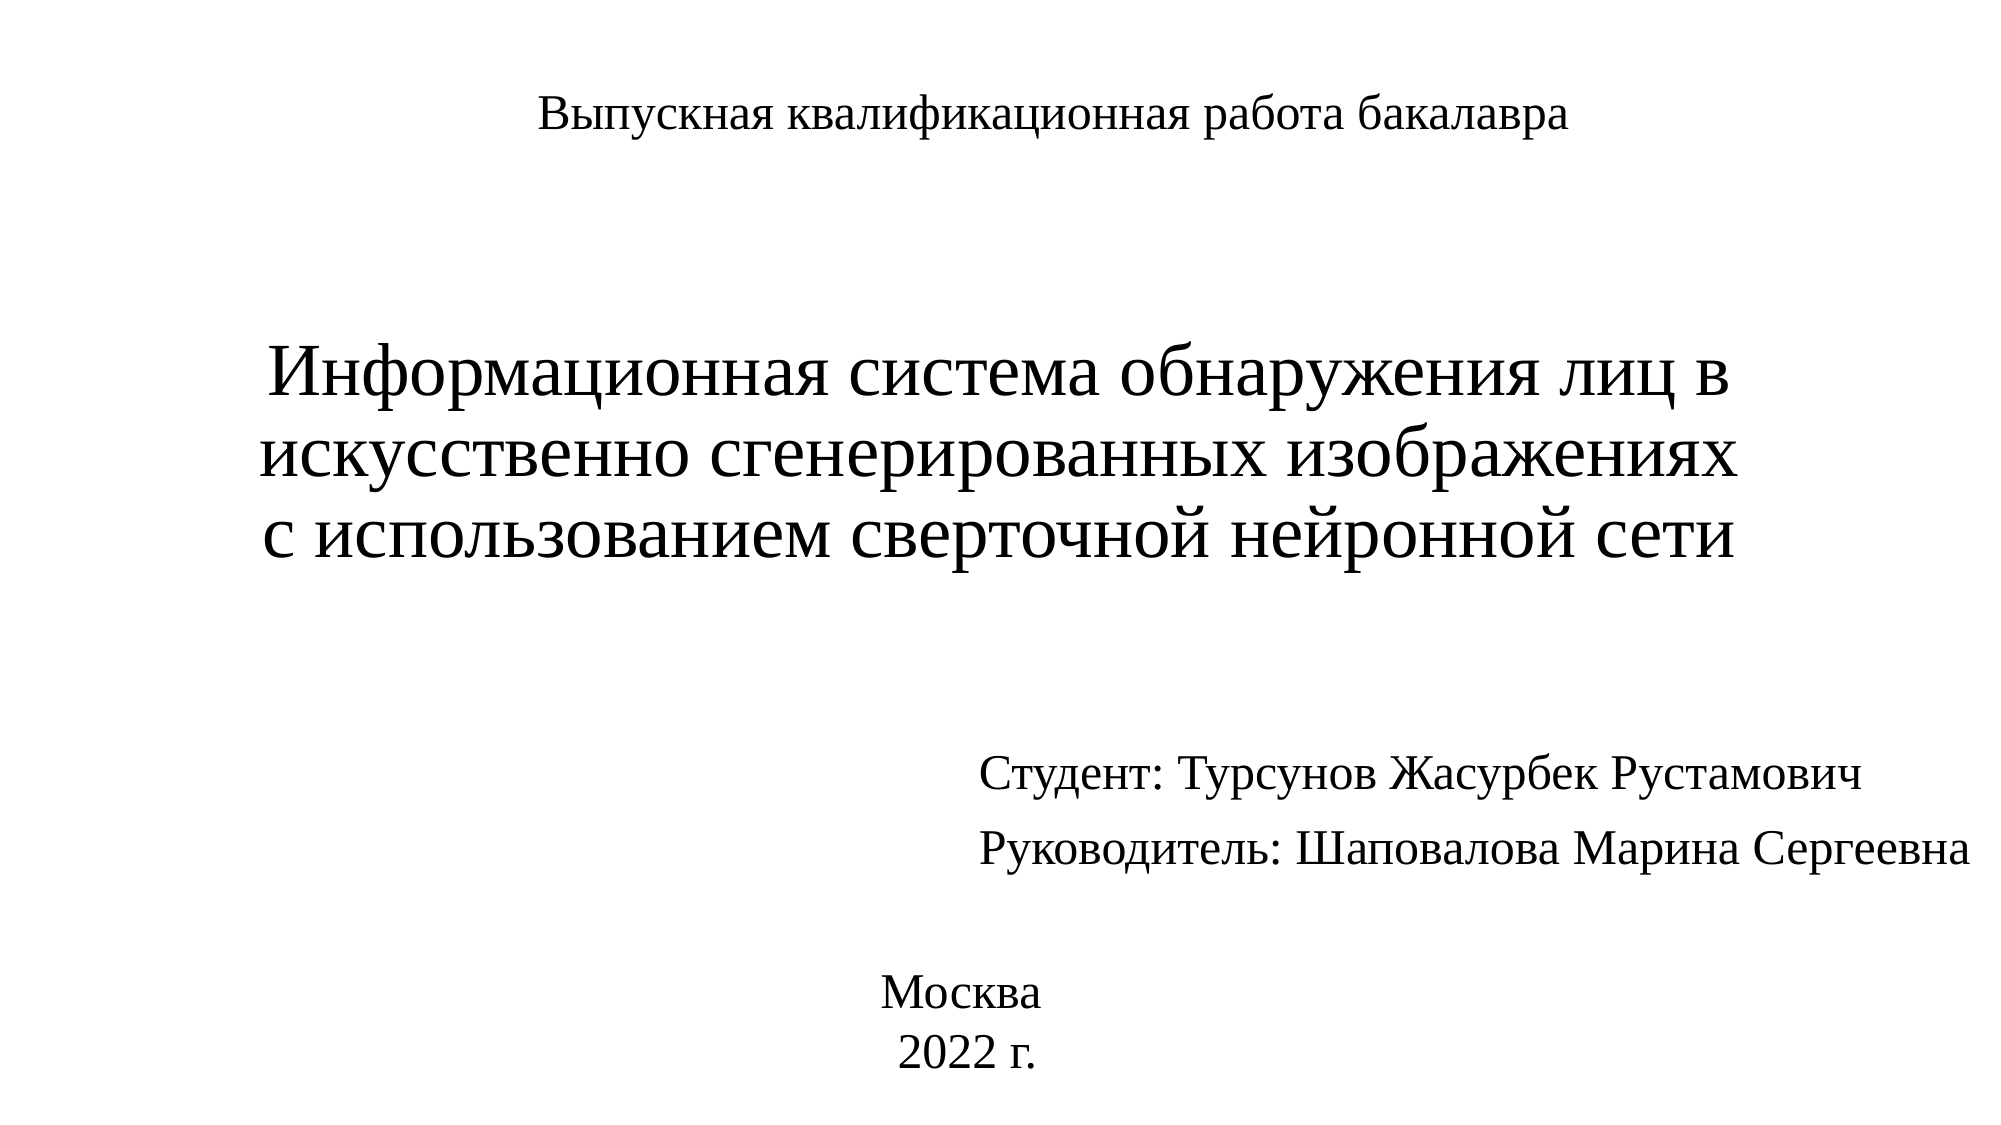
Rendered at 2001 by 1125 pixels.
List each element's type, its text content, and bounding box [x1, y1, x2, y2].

title Информационная система обнаружения лиц в искусственно сгенерированных изображениях с использованием сверточной нейронной сети [249, 188, 1751, 582]
subtitle Студент: Турсунов Жасурбек Рустамович Руководитель: Шаповалова Марина Сергеевна [970, 738, 2000, 899]
text_box Выпускная квалификационная работа бакалавра [529, 72, 1578, 147]
text_box Москва 2022 г. [872, 951, 1050, 1086]
